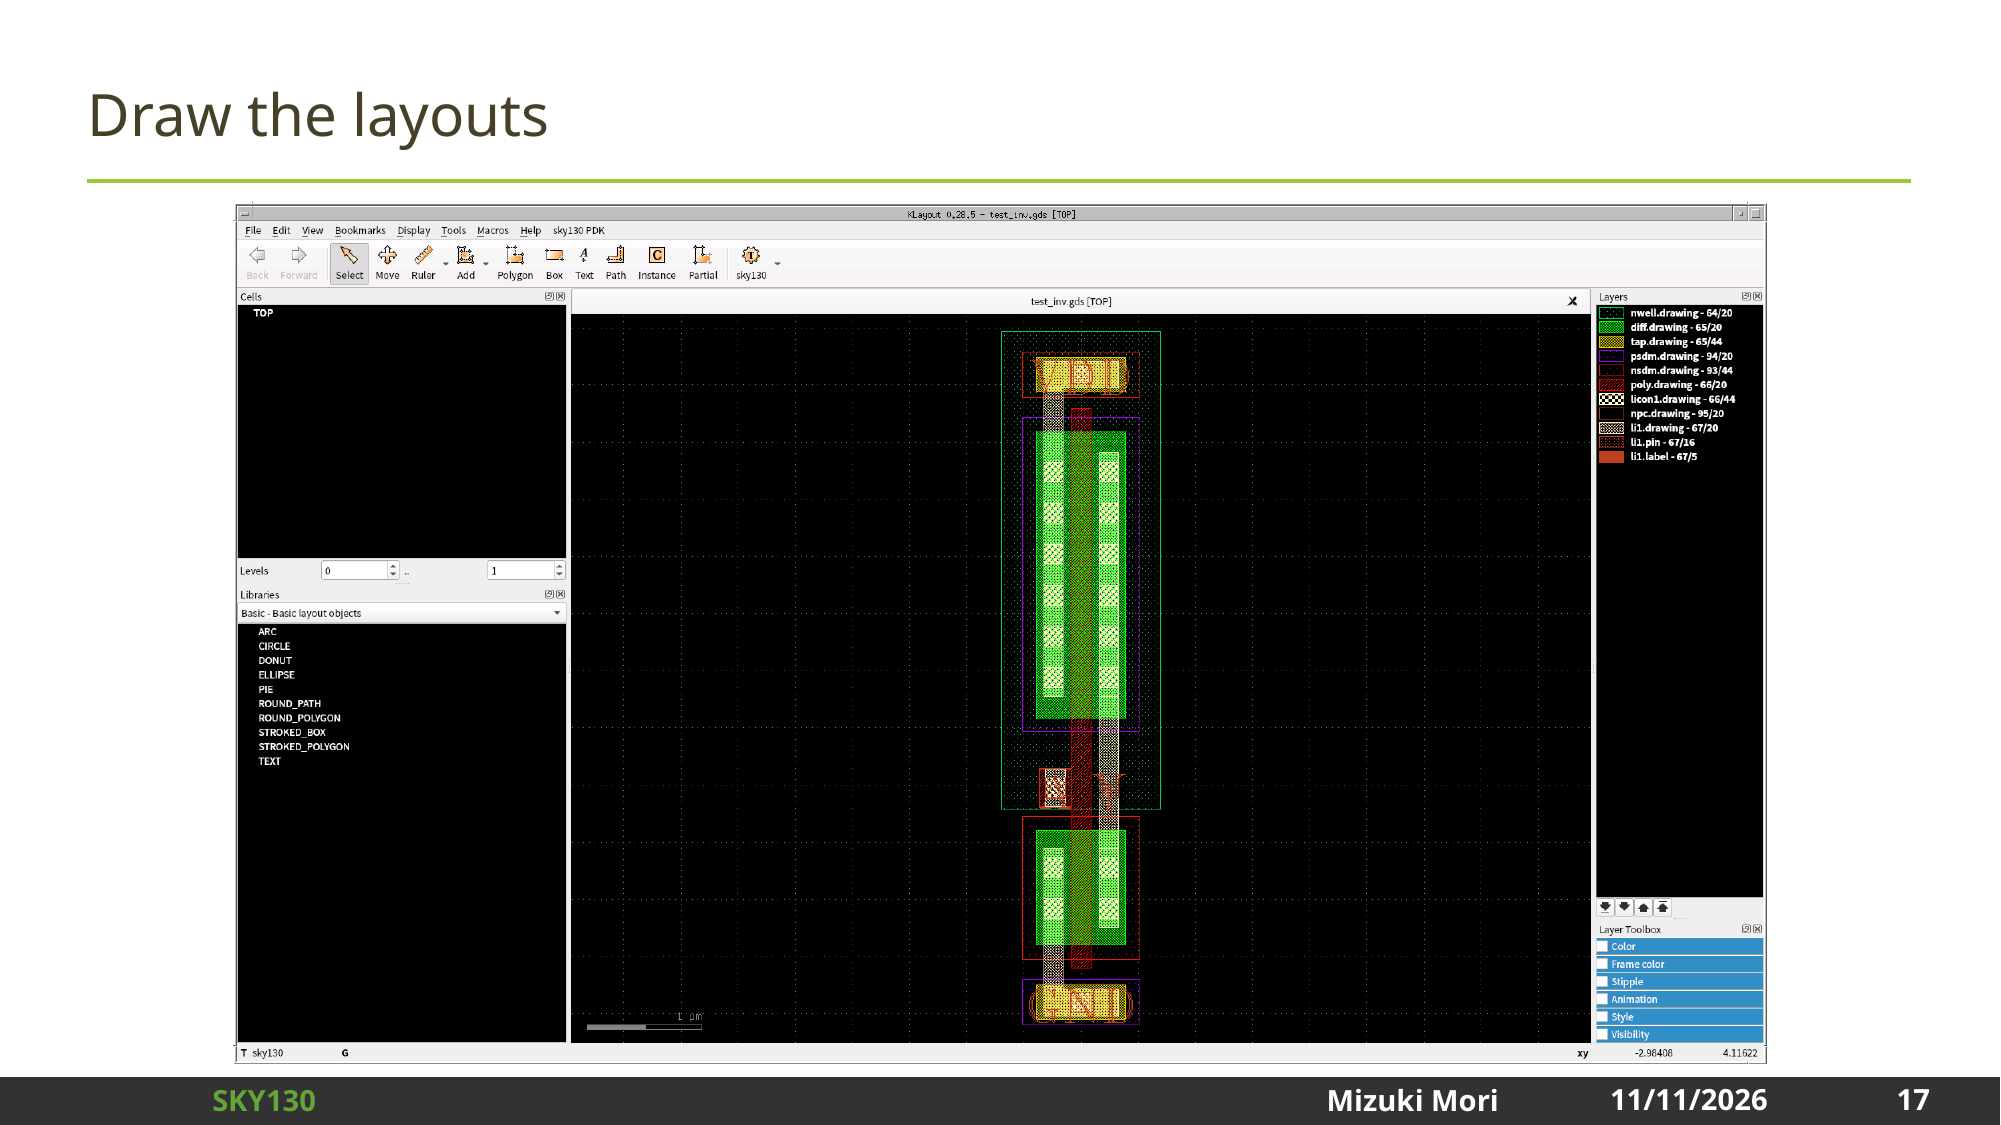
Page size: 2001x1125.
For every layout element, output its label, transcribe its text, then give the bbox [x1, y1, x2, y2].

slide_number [1550, 1077, 1826, 1125]
picture [233, 201, 1767, 1064]
picture [0, 1077, 1550, 1125]
slide_number 17 [1826, 1076, 2000, 1125]
title Draw the layouts [72, 70, 1912, 163]
